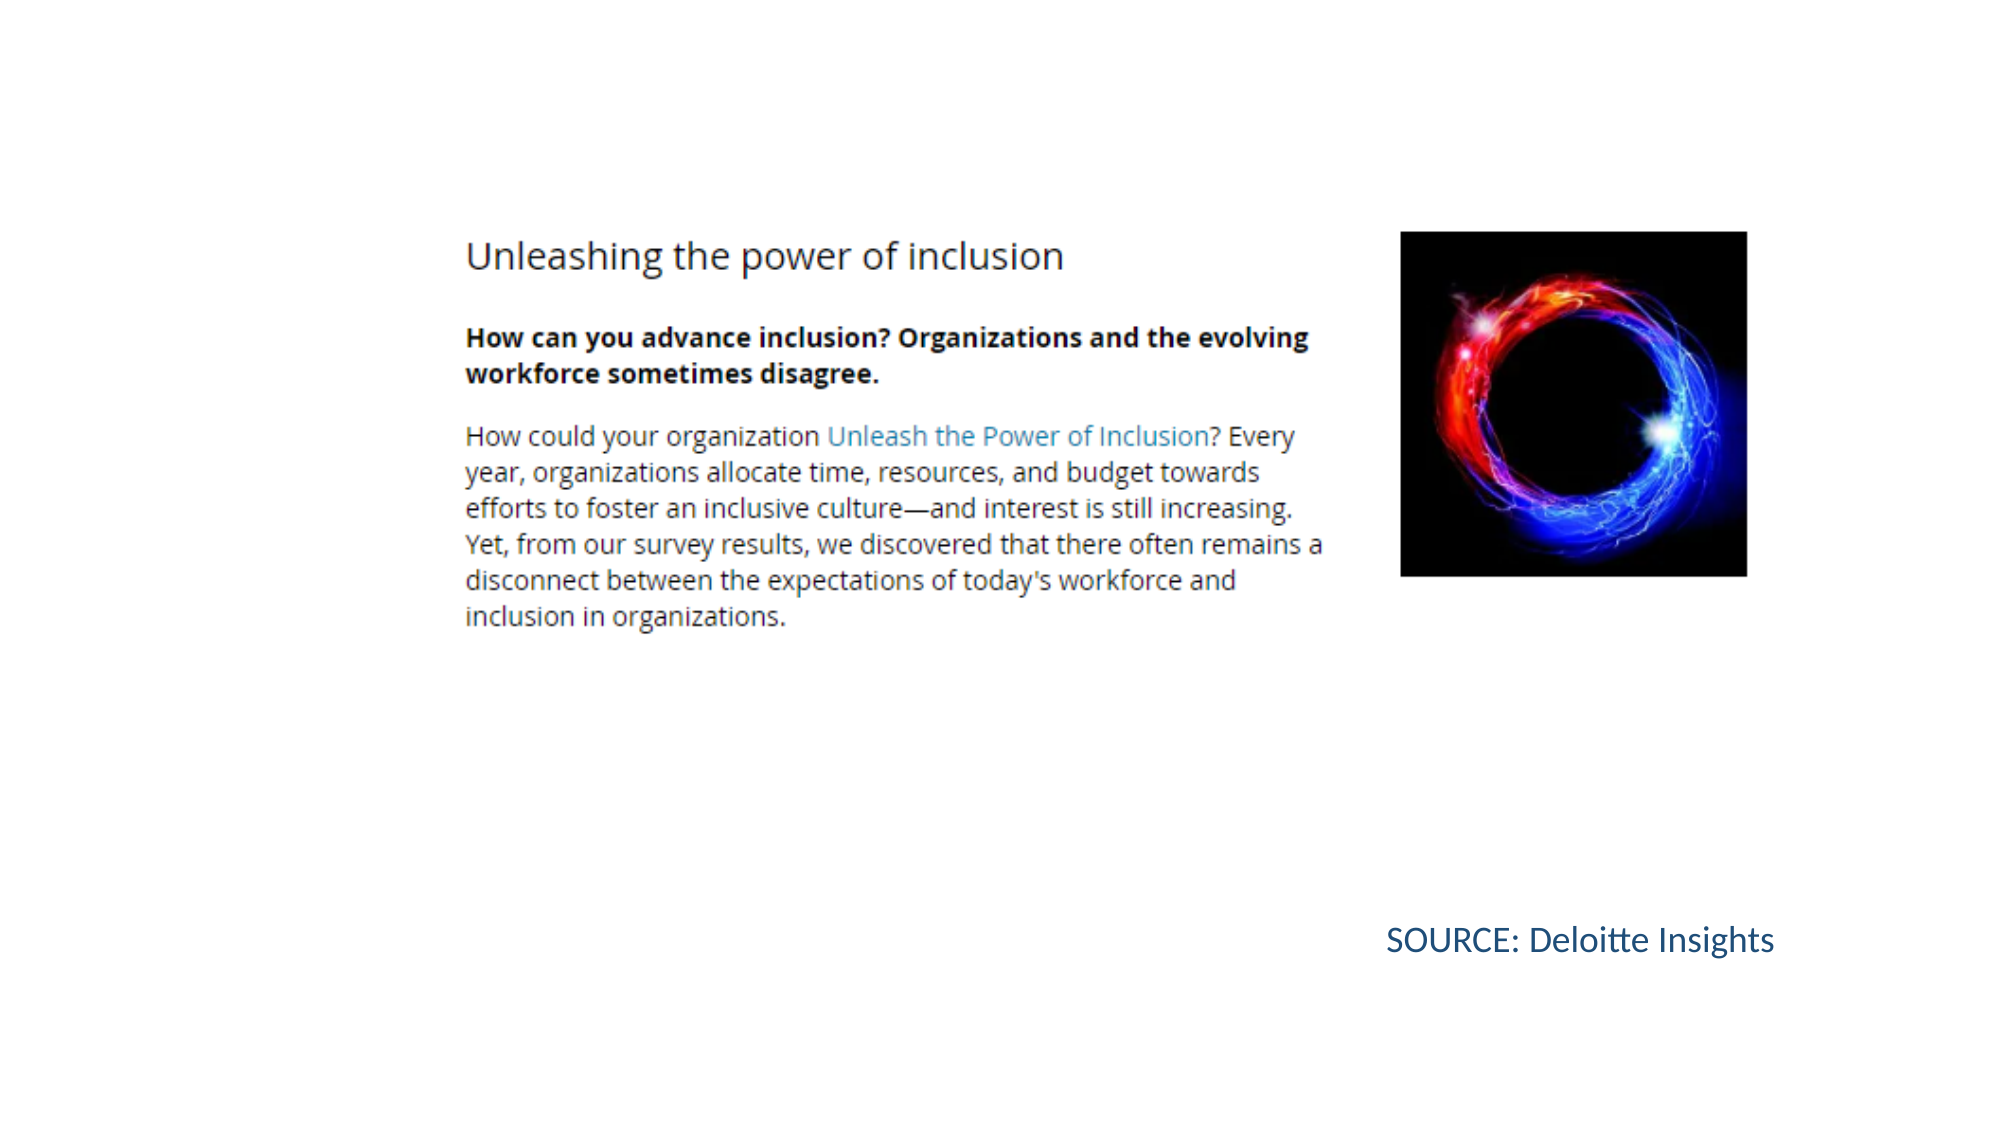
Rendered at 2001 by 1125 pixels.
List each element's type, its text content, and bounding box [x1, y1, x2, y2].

text_box SOURCE: Deloitte Insights [1371, 907, 1791, 968]
picture [442, 215, 1793, 666]
